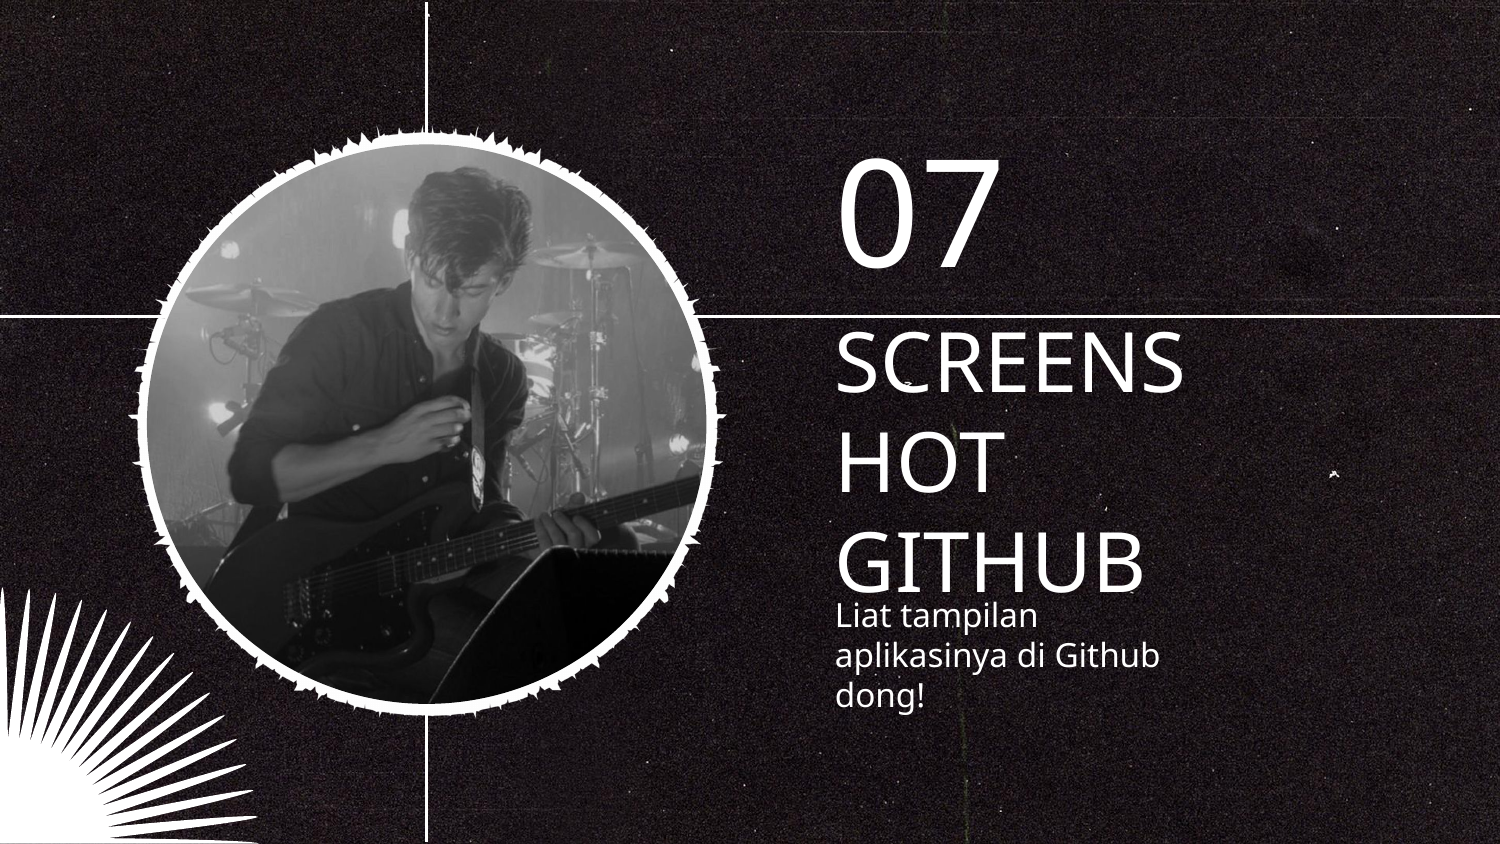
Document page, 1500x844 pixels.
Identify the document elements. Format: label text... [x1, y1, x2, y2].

title 07 [819, 132, 1023, 284]
subtitle Liat tampilan aplikasinya di Github dong! [819, 579, 1229, 689]
title SCREENSHOT GITHUB [819, 343, 1244, 576]
picture [0, 0, 1500, 844]
